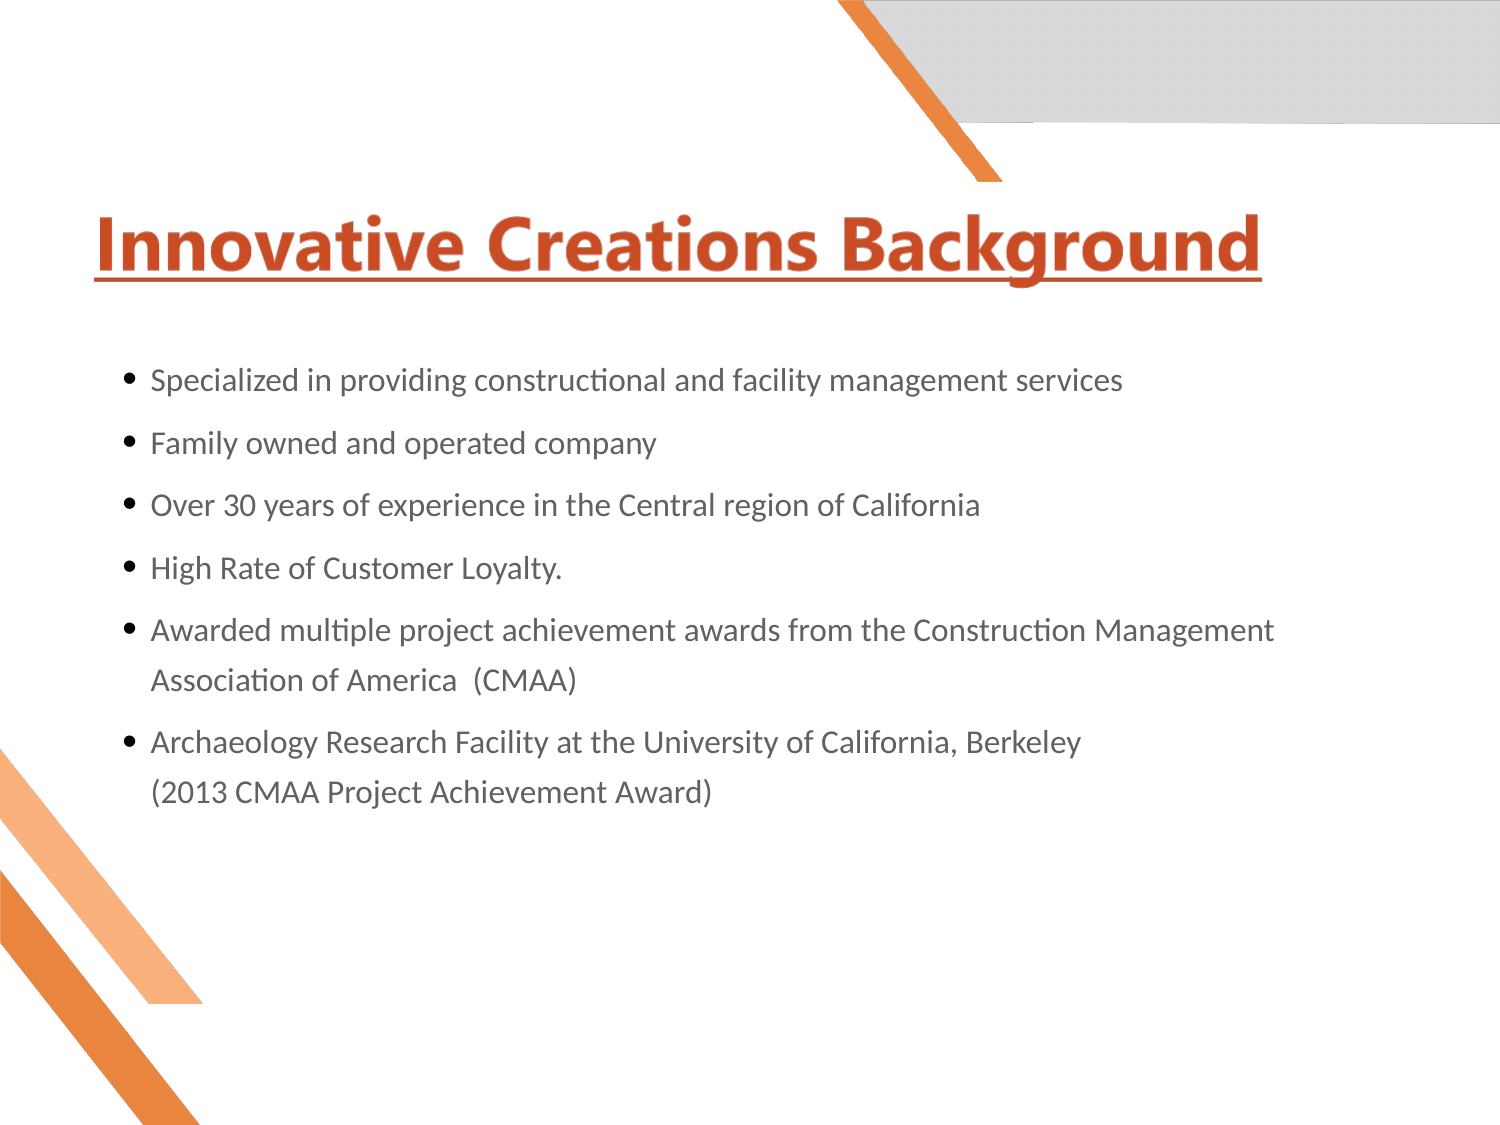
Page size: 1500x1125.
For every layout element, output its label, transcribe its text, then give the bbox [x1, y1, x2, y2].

text_box Specialized in providing constructional and facility management services Family owned and operated company Over 30 years of experience in the Central region of California High Rate of Customer Loyalty. Awarded multiple project achievement awards from the Construction Management Association of America (CMAA) Archaeology Research Facility at the University of California, Berkeley (2013 CMAA Project Achievement Award) [82, 333, 1373, 865]
picture [0, 745, 203, 1125]
picture [48, 0, 1500, 334]
